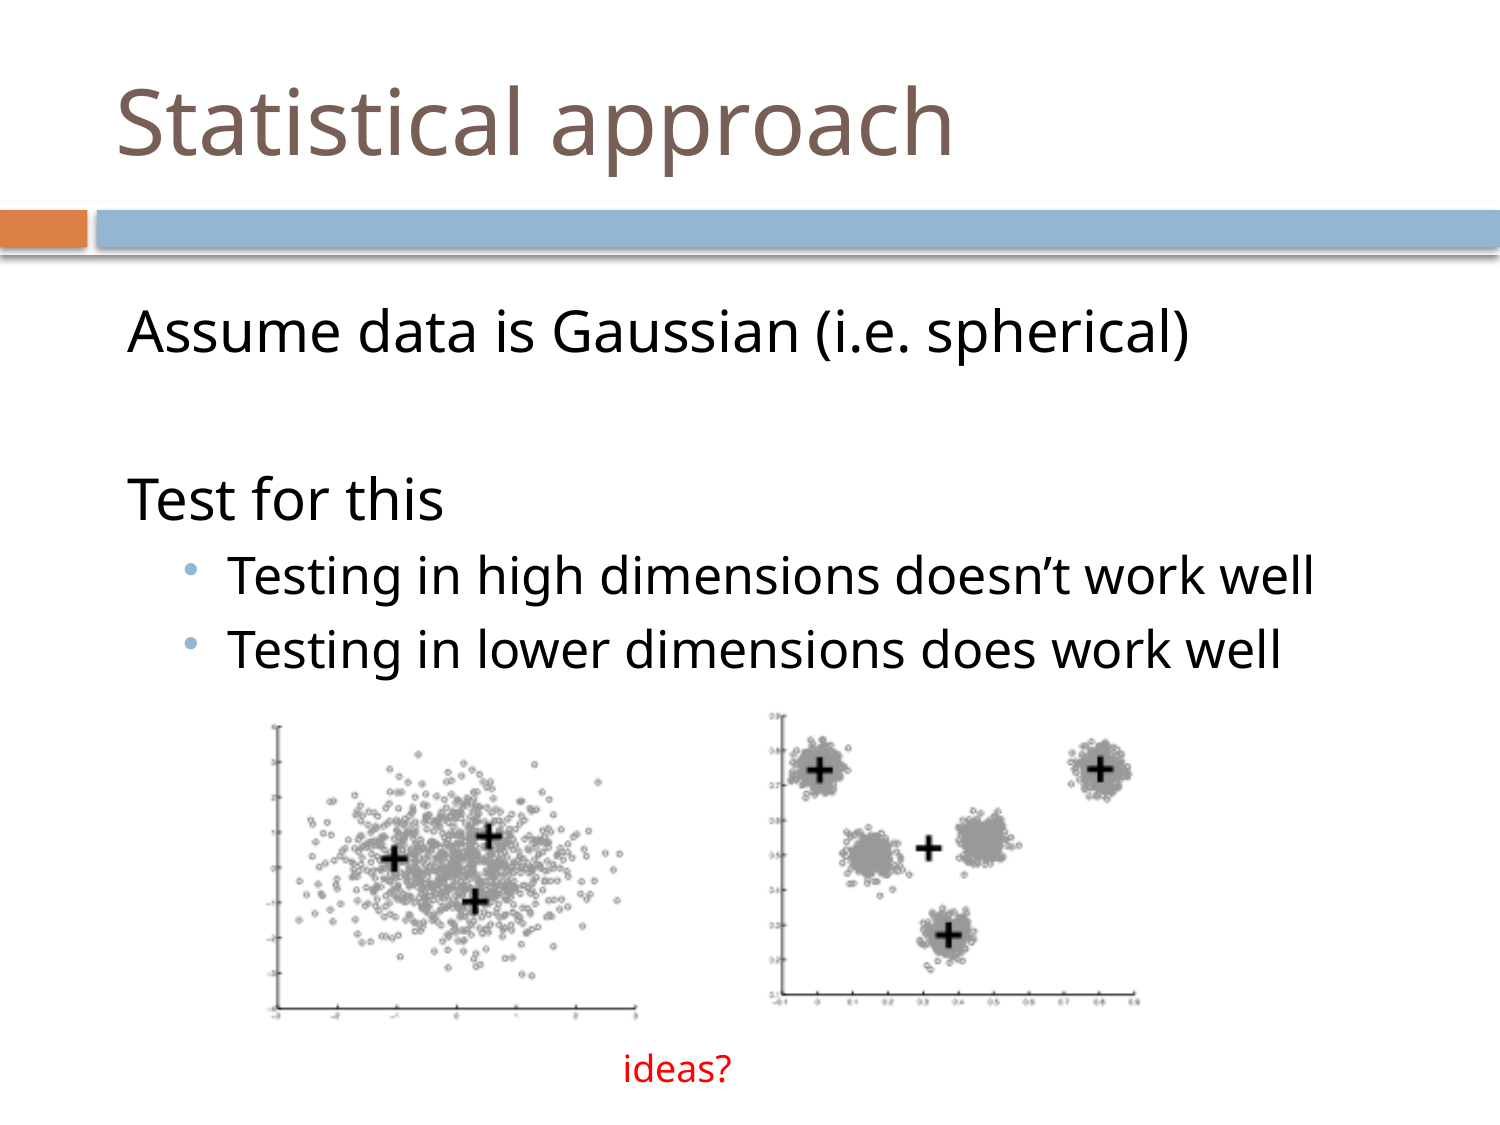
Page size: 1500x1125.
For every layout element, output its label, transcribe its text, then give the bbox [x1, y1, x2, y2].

text_box ideas? [607, 1037, 747, 1098]
picture [262, 699, 655, 1028]
picture [749, 699, 1174, 1013]
list Assume data is Gaussian (i.e. spherical) Test for this Testing in high dimensions doesn’t work well Testing in lower dimensions does work well [112, 287, 1388, 688]
title Statistical approach [100, 37, 1438, 200]
